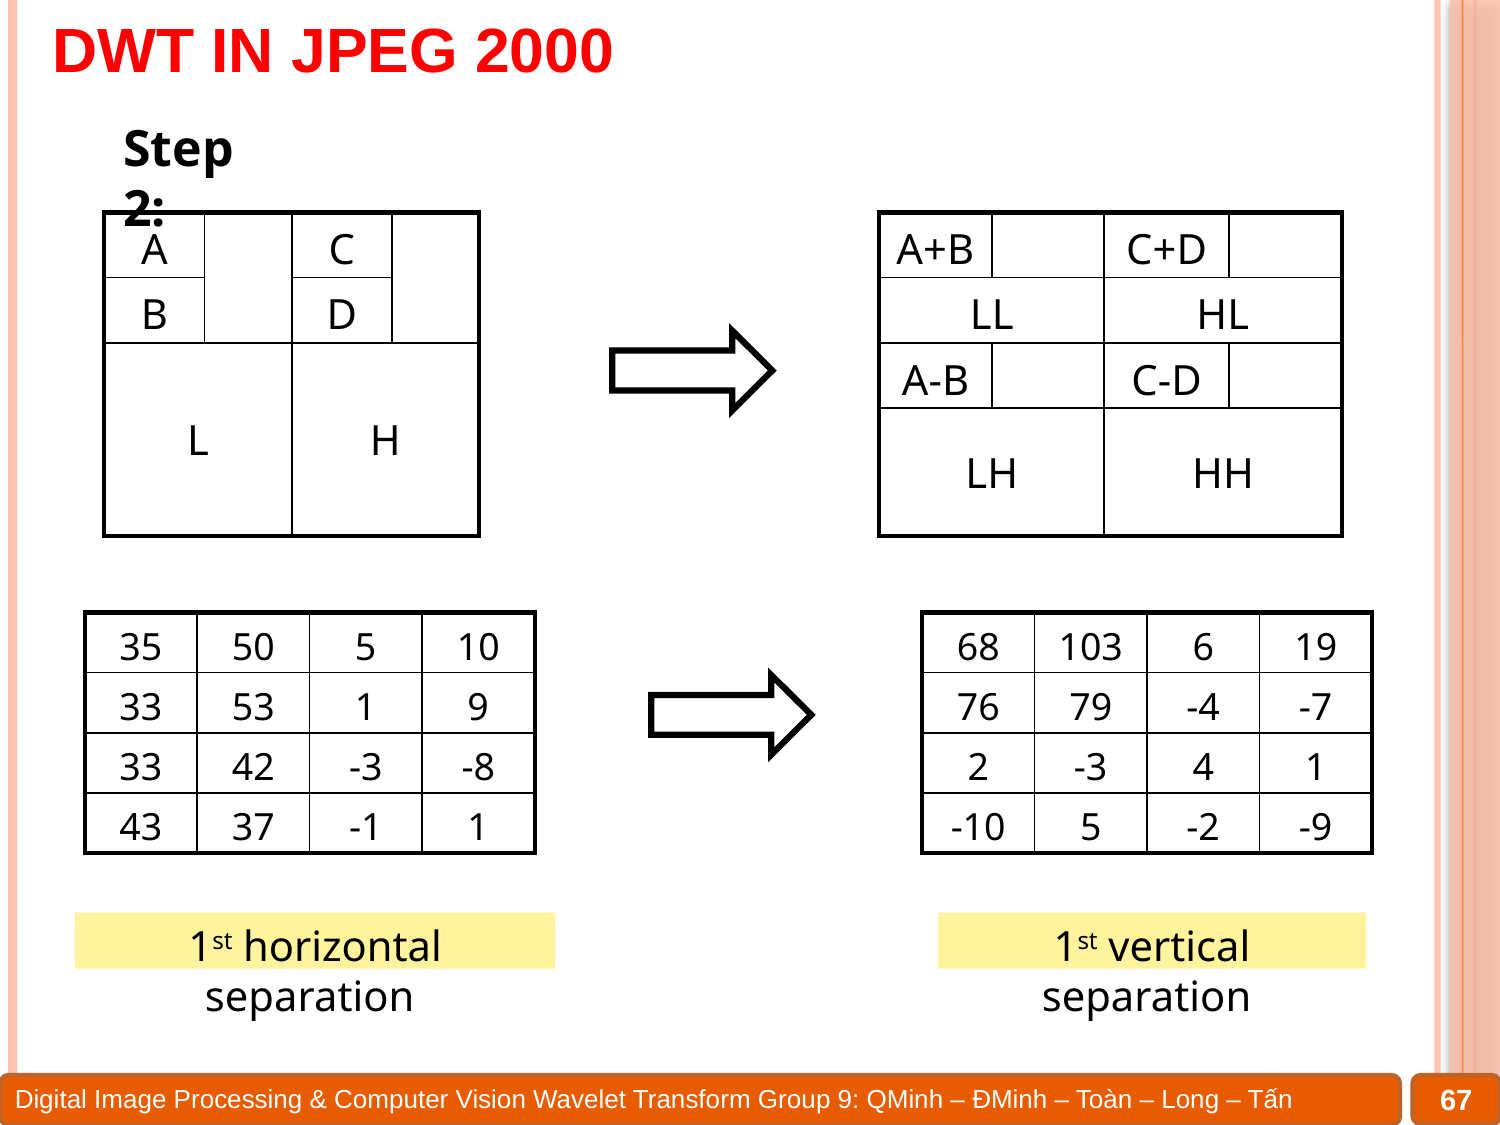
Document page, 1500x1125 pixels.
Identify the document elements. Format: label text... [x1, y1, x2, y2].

table_cell -10 [924, 794, 1034, 851]
table_header [393, 215, 477, 342]
table_cell 9 [423, 673, 533, 732]
table_header 10 [423, 615, 533, 672]
table_cell -7 [1260, 673, 1370, 732]
table_cell -9 [1260, 794, 1370, 851]
table_cell -2 [1148, 794, 1259, 851]
table_cell -3 [310, 734, 421, 792]
table_header A+B [881, 215, 991, 277]
table_cell 1 [1260, 734, 1370, 792]
table_cell -4 [1148, 673, 1259, 732]
table_cell 1 [310, 673, 421, 732]
table_cell 4 [1148, 734, 1259, 792]
table_cell 53 [198, 673, 309, 732]
table_cell L [106, 344, 291, 534]
table_header 19 [1260, 615, 1370, 672]
table_cell 79 [1035, 673, 1146, 732]
table_cell [993, 344, 1103, 407]
table_header [1230, 215, 1340, 277]
text_box 1st horizontal separation [74, 912, 556, 969]
table_header A [106, 215, 204, 277]
table_cell 2 [924, 734, 1034, 792]
table_header 68 [924, 615, 1034, 672]
table_cell 43 [87, 794, 196, 851]
table_cell 42 [198, 734, 309, 792]
text_box Step 2: [108, 109, 297, 210]
table_header 35 [87, 615, 196, 672]
table_header [993, 215, 1103, 277]
table_cell -1 [310, 794, 421, 851]
table_cell 1 [423, 794, 533, 851]
table_cell A-B [881, 344, 991, 407]
table_cell 76 [924, 673, 1034, 732]
table_header [481, 212, 877, 536]
slide_number 67 [1412, 1074, 1500, 1123]
text_box [612, 330, 773, 411]
table_cell HL [1105, 278, 1340, 342]
table_cell D [293, 278, 391, 342]
table_header [537, 613, 920, 853]
table_cell HH [1105, 409, 1340, 534]
table_header 5 [310, 615, 421, 672]
table_cell 33 [87, 673, 196, 732]
table_cell 5 [1035, 794, 1146, 851]
table_header [205, 215, 291, 342]
text_box [651, 675, 812, 755]
table_cell 37 [198, 794, 309, 851]
table_header C+D [1105, 215, 1228, 277]
table_cell LL [881, 278, 1103, 342]
table_header 6 [1148, 615, 1259, 672]
table_cell C-D [1105, 344, 1228, 407]
table_cell -8 [423, 734, 533, 792]
table_cell B [106, 278, 204, 342]
table_cell H [293, 344, 477, 534]
table_cell 33 [87, 734, 196, 792]
table_header 50 [198, 615, 309, 672]
table_header C [293, 215, 391, 277]
table_header 103 [1035, 615, 1146, 672]
table_cell [1230, 344, 1340, 407]
title DWT in JPEG 2000 [37, 12, 1425, 93]
table_cell -3 [1035, 734, 1146, 792]
table_cell LH [881, 409, 1103, 534]
text_box 1st vertical separation [937, 912, 1367, 969]
